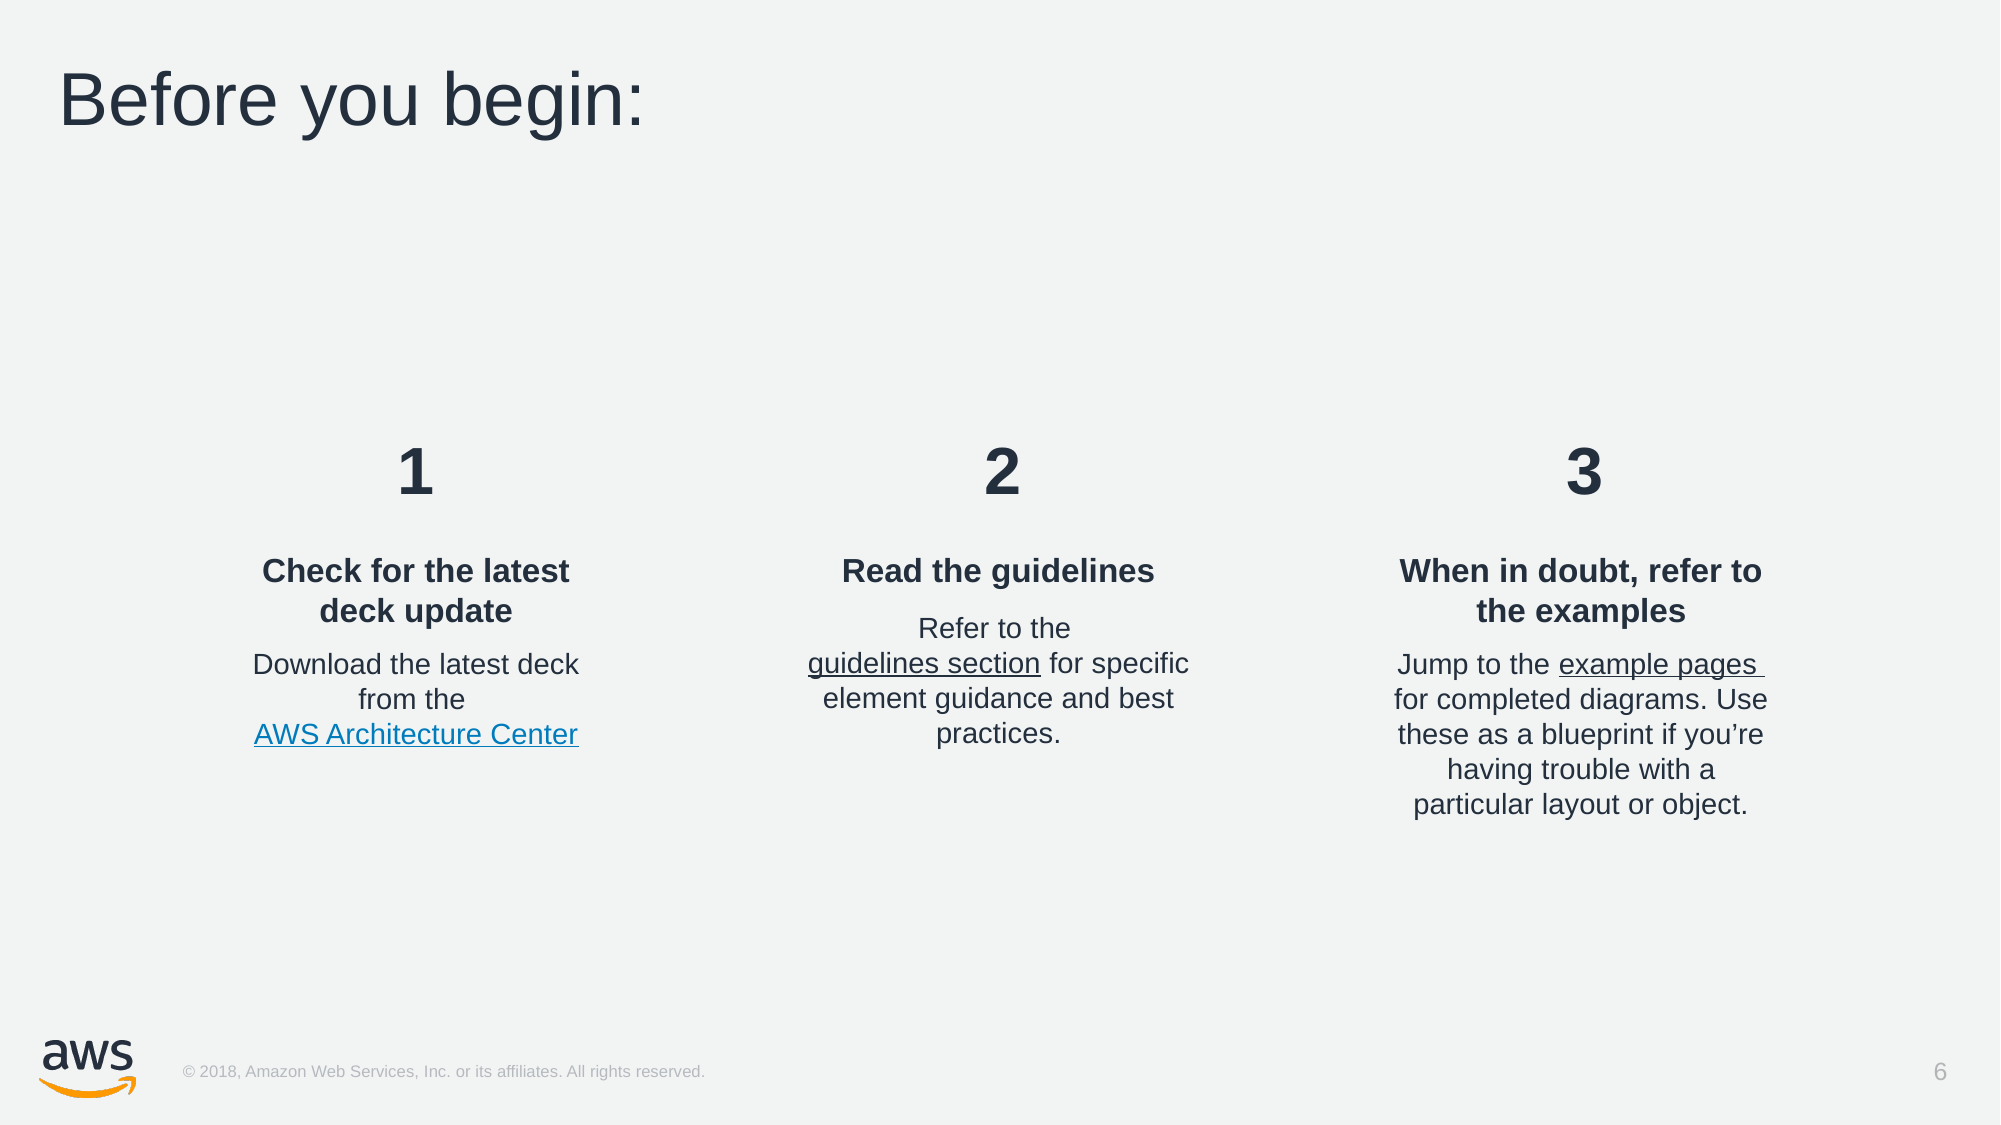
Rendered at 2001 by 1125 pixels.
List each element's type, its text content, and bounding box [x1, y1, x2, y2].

slide_number 6 [1512, 1040, 1963, 1101]
text_box 2 [792, 420, 1215, 516]
text_box 1 [205, 420, 627, 516]
title Before you begin: [43, 52, 1963, 150]
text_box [205, 541, 628, 724]
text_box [1370, 541, 1793, 830]
text_box 3 [1373, 420, 1796, 516]
picture [39, 1040, 136, 1098]
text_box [787, 541, 1210, 724]
